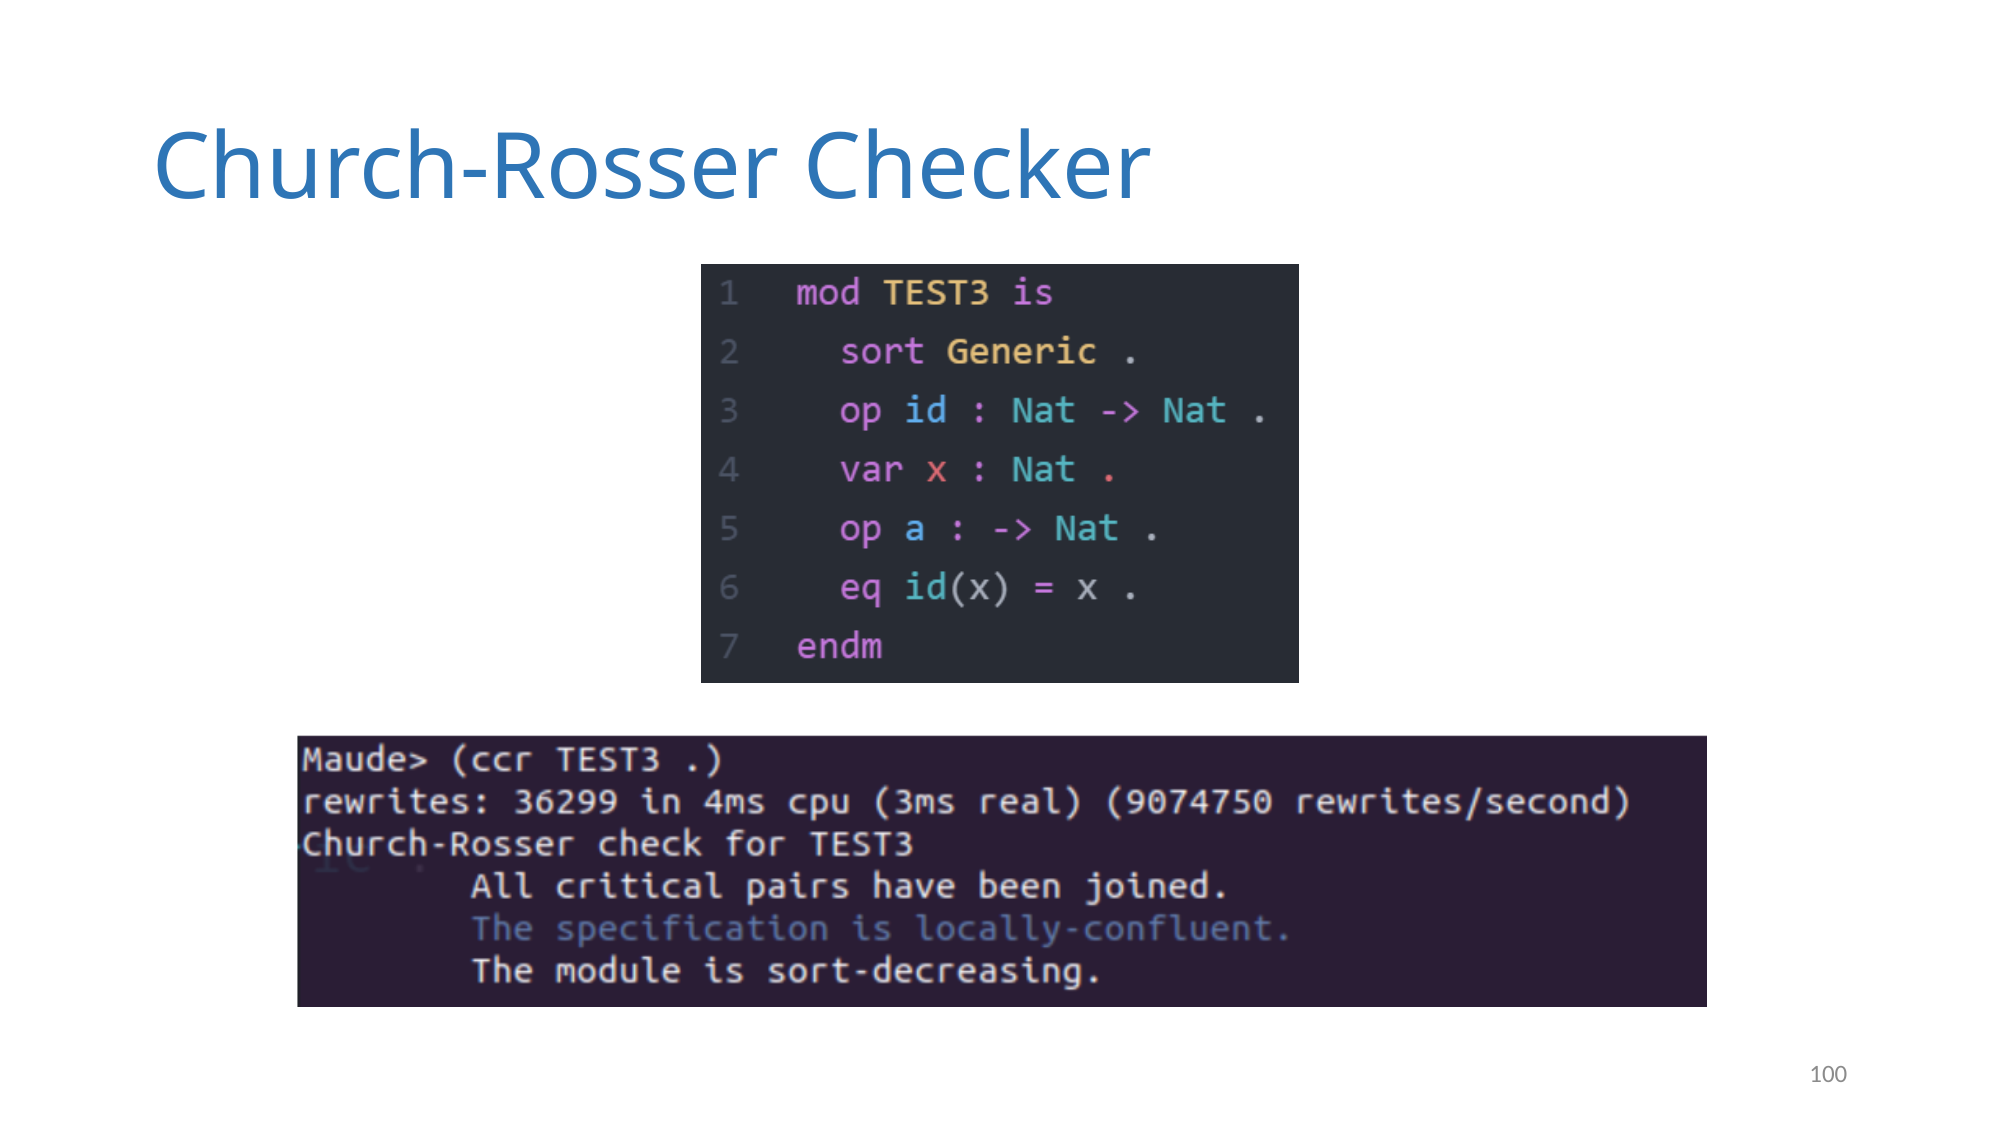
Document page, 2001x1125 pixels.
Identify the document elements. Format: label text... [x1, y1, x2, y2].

text_box <number> [1412, 1042, 1863, 1103]
picture [700, 264, 1299, 683]
picture [293, 733, 1707, 1008]
text_box Church-Rosser Checker [137, 59, 1863, 278]
